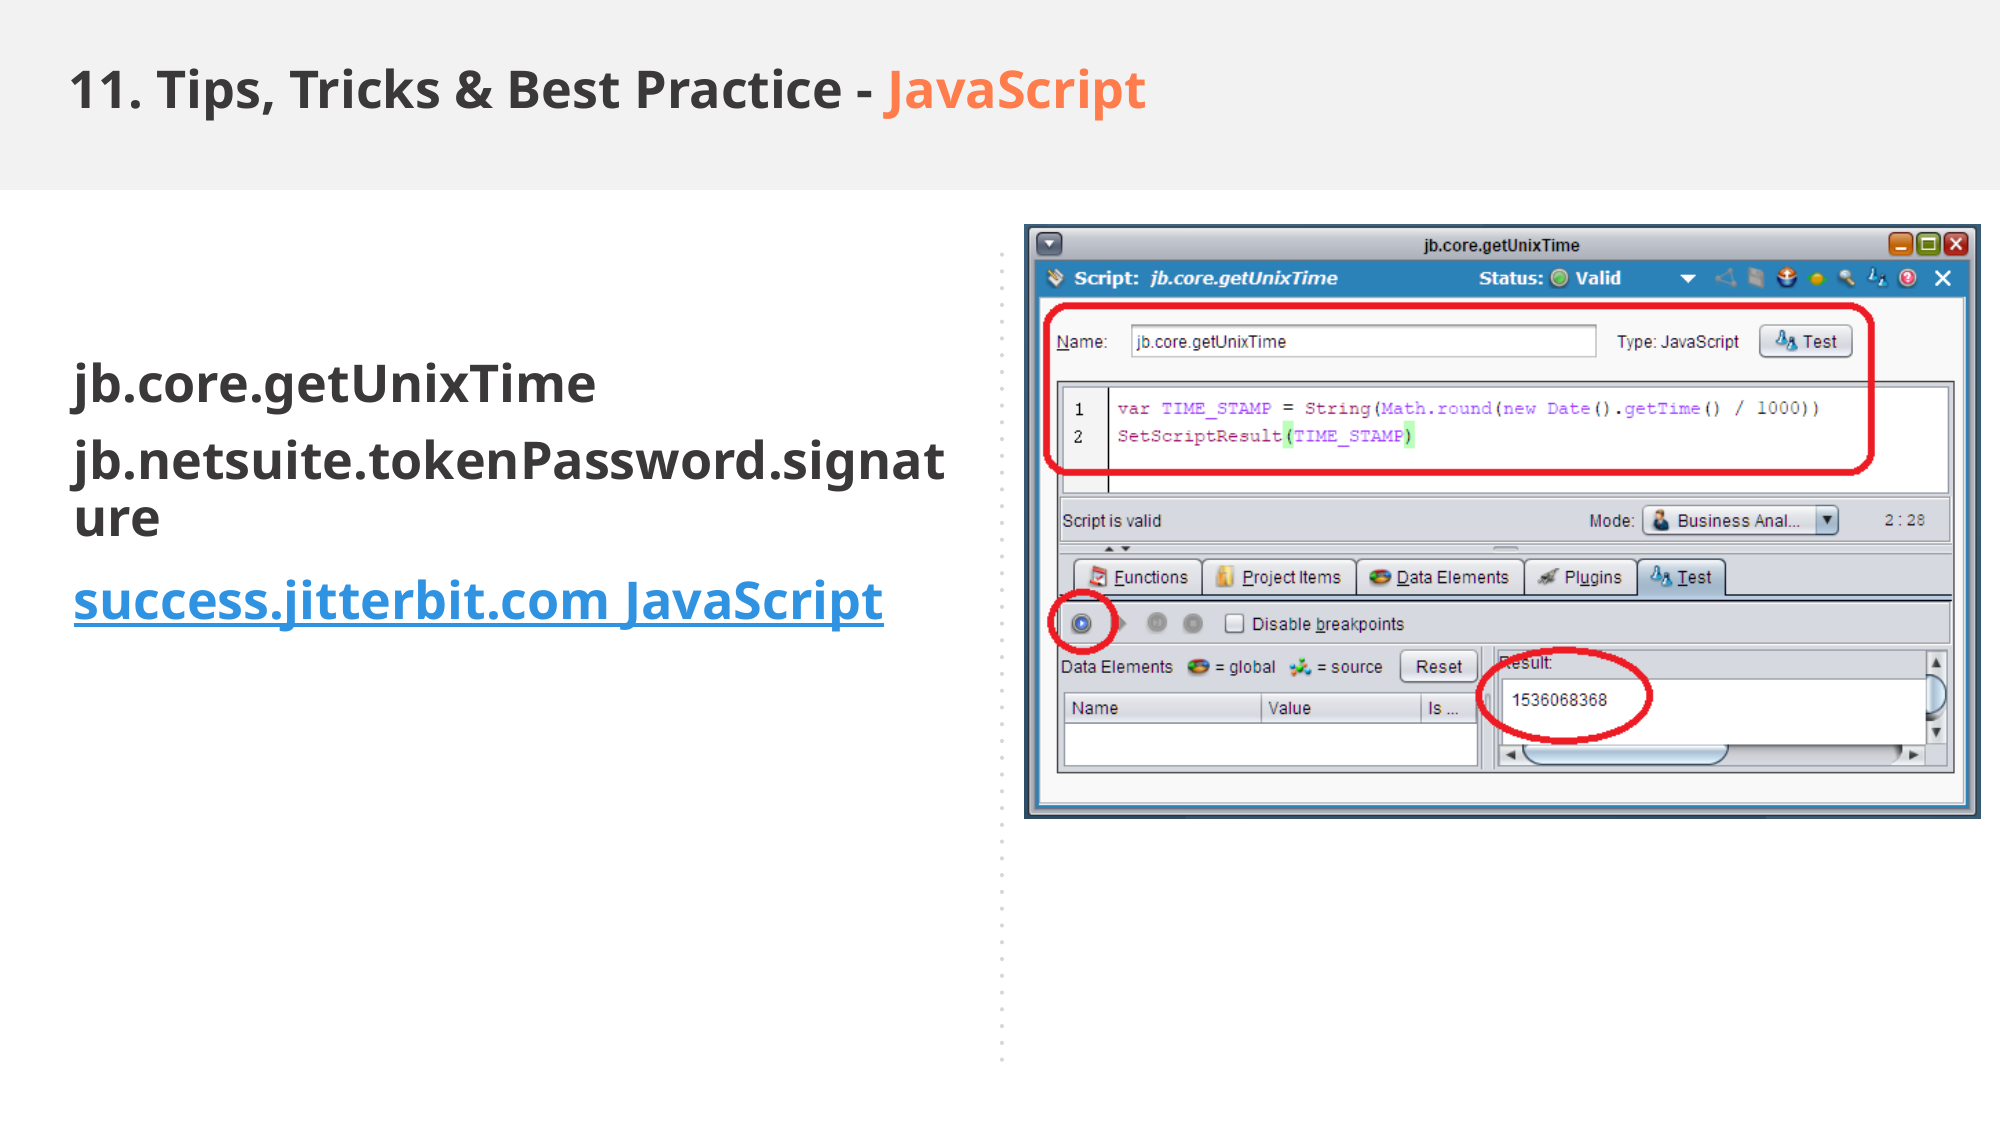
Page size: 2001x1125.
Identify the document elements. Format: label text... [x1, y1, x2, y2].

list 11. Tips, Tricks & Best Practice - JavaScript [54, 21, 1946, 163]
picture [1024, 223, 1982, 820]
text_box [18, 224, 963, 1100]
list jb.core.getUnixTime jb.netsuite.tokenPassword.signature success.jitterbit.com JavaScript [58, 236, 994, 1062]
